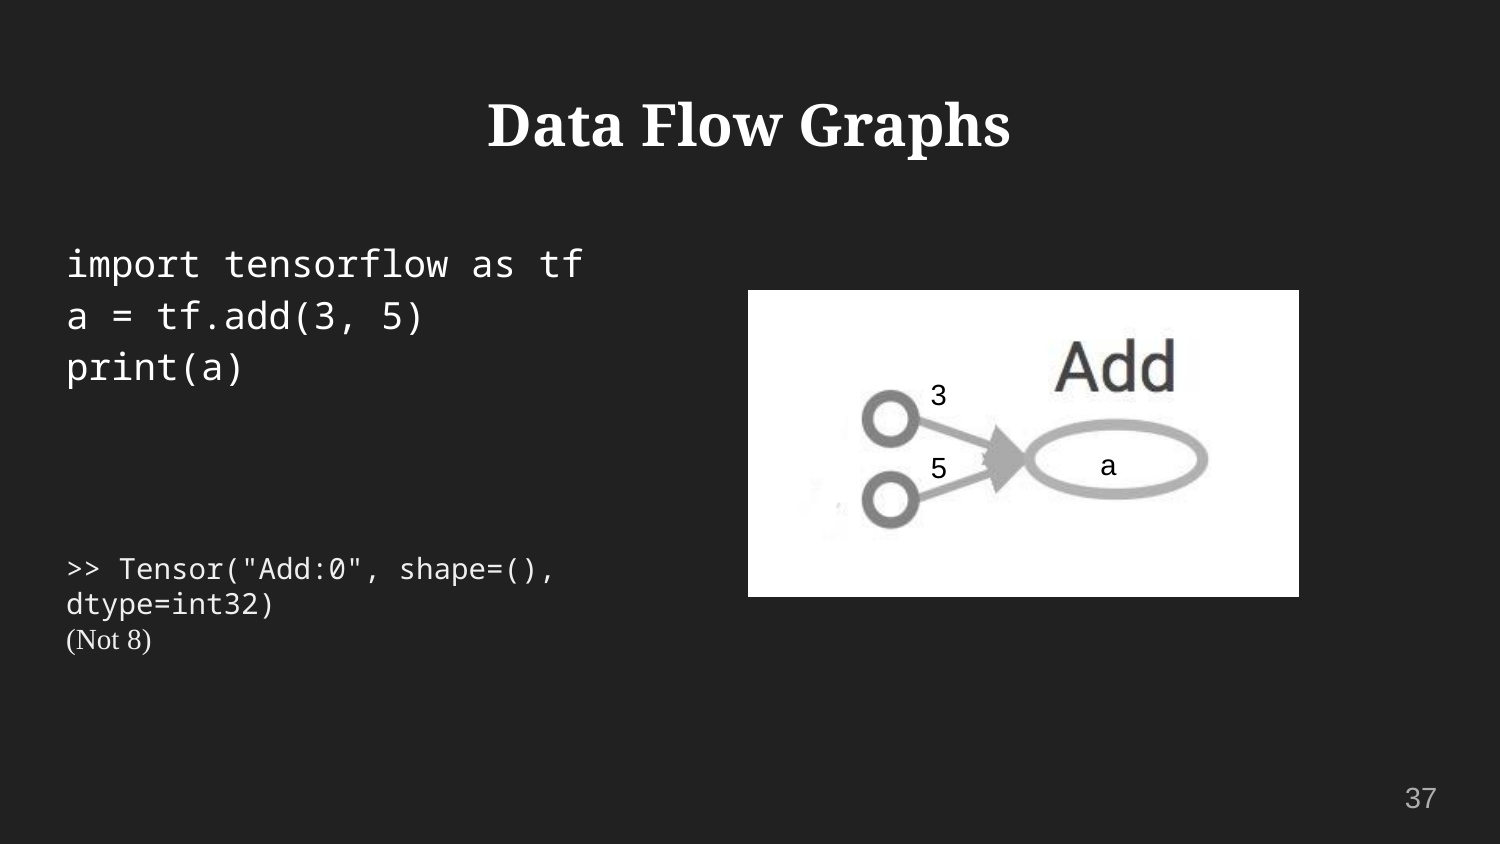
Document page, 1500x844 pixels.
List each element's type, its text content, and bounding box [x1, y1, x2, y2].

title Data Flow Graphs [51, 72, 1449, 167]
picture [748, 290, 1299, 598]
list import tensorflow as tf a = tf.add(3, 5) print(a) [51, 218, 1449, 597]
slide_number ‹#› [1389, 764, 1480, 830]
text_box >> Tensor("Add:0", shape=(), dtype=int32) (Not 8) [51, 535, 764, 616]
